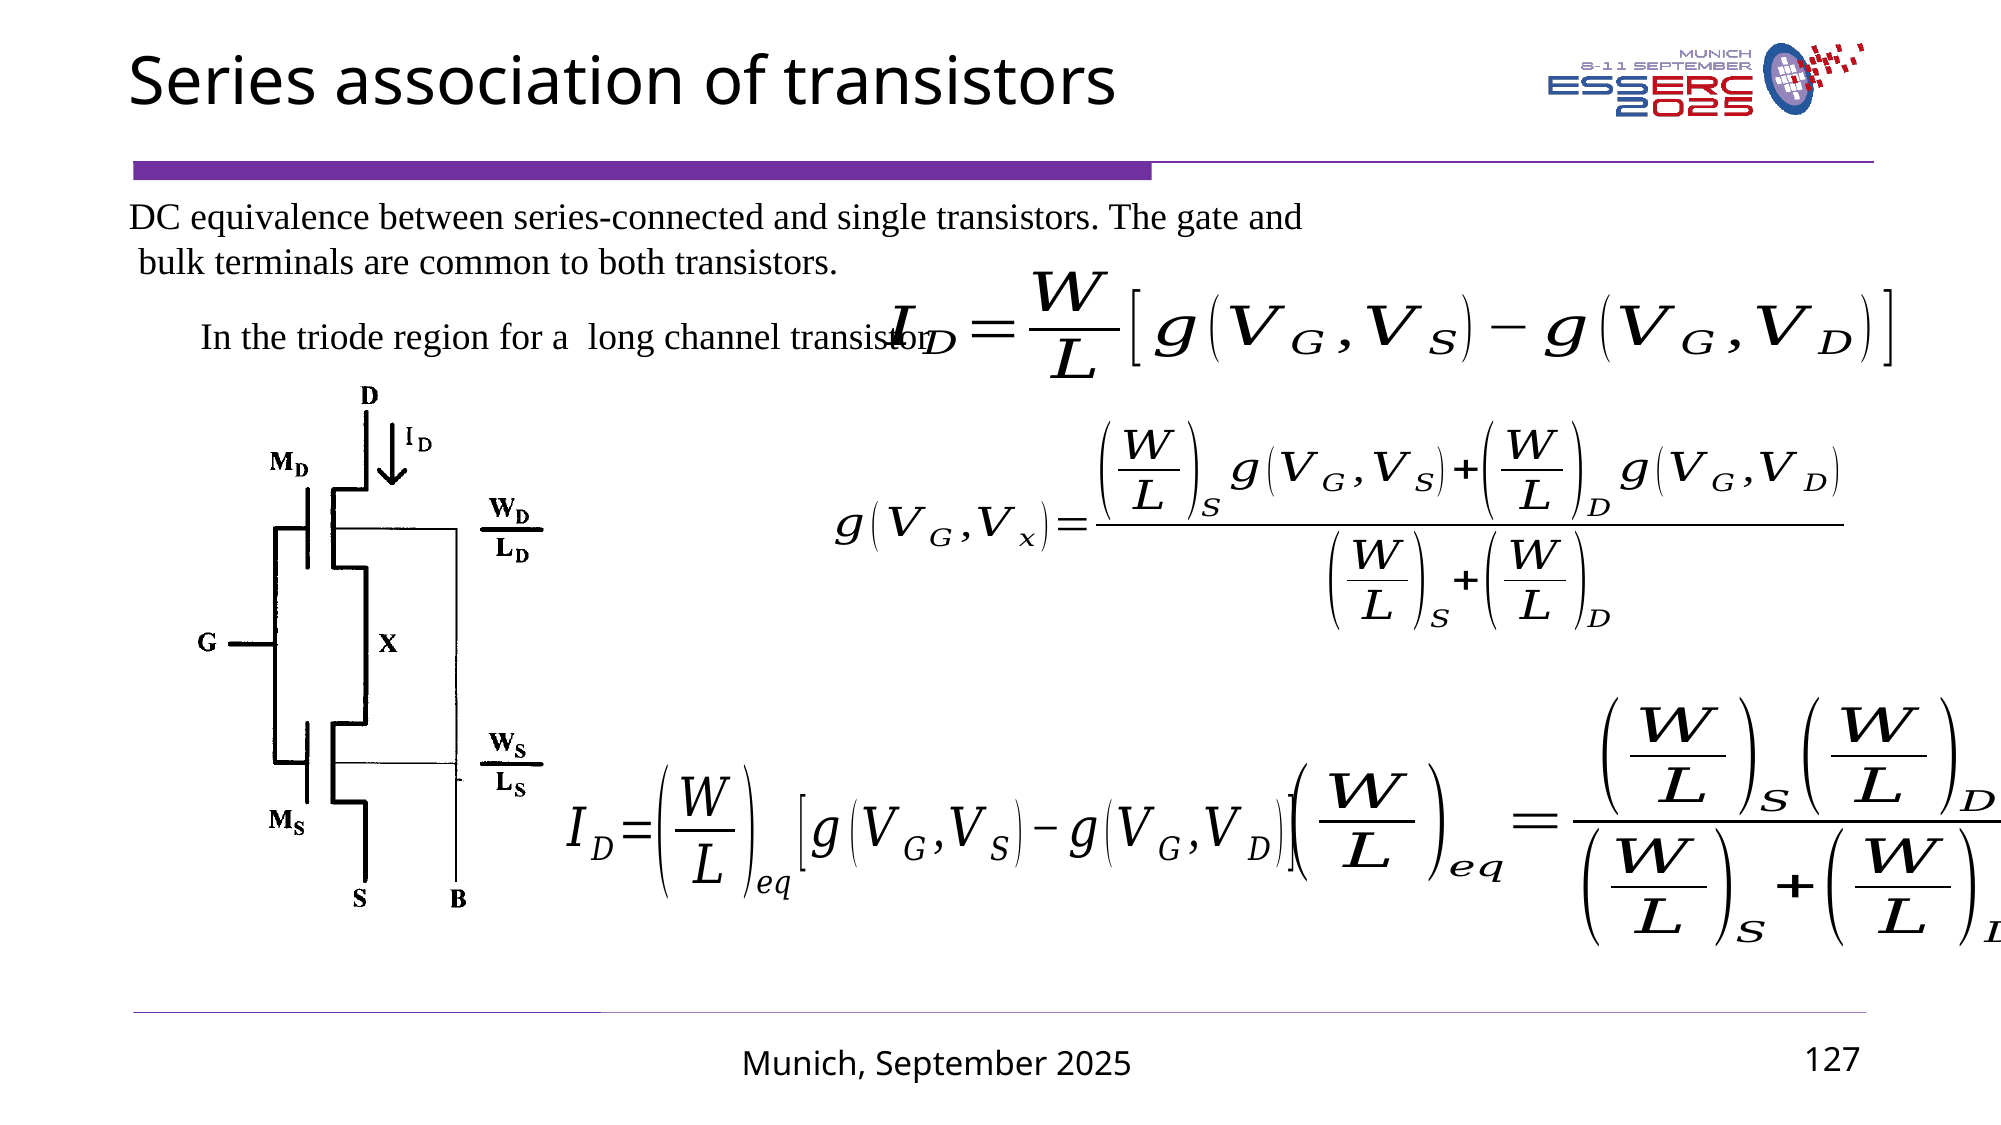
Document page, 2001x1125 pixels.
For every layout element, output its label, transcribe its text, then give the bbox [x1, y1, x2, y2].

text_box In the triode region for a long channel transistor [185, 304, 1132, 365]
text_box DC equivalence between series-connected and single transistors. The gate and bulk terminals are common to both transistors. [114, 184, 1553, 290]
text_box In the triode region for a long channel transistor [1135, 304, 1318, 365]
picture [25, 367, 635, 920]
text_box Series association of transistors [114, 30, 1287, 125]
picture [1538, 19, 1874, 138]
